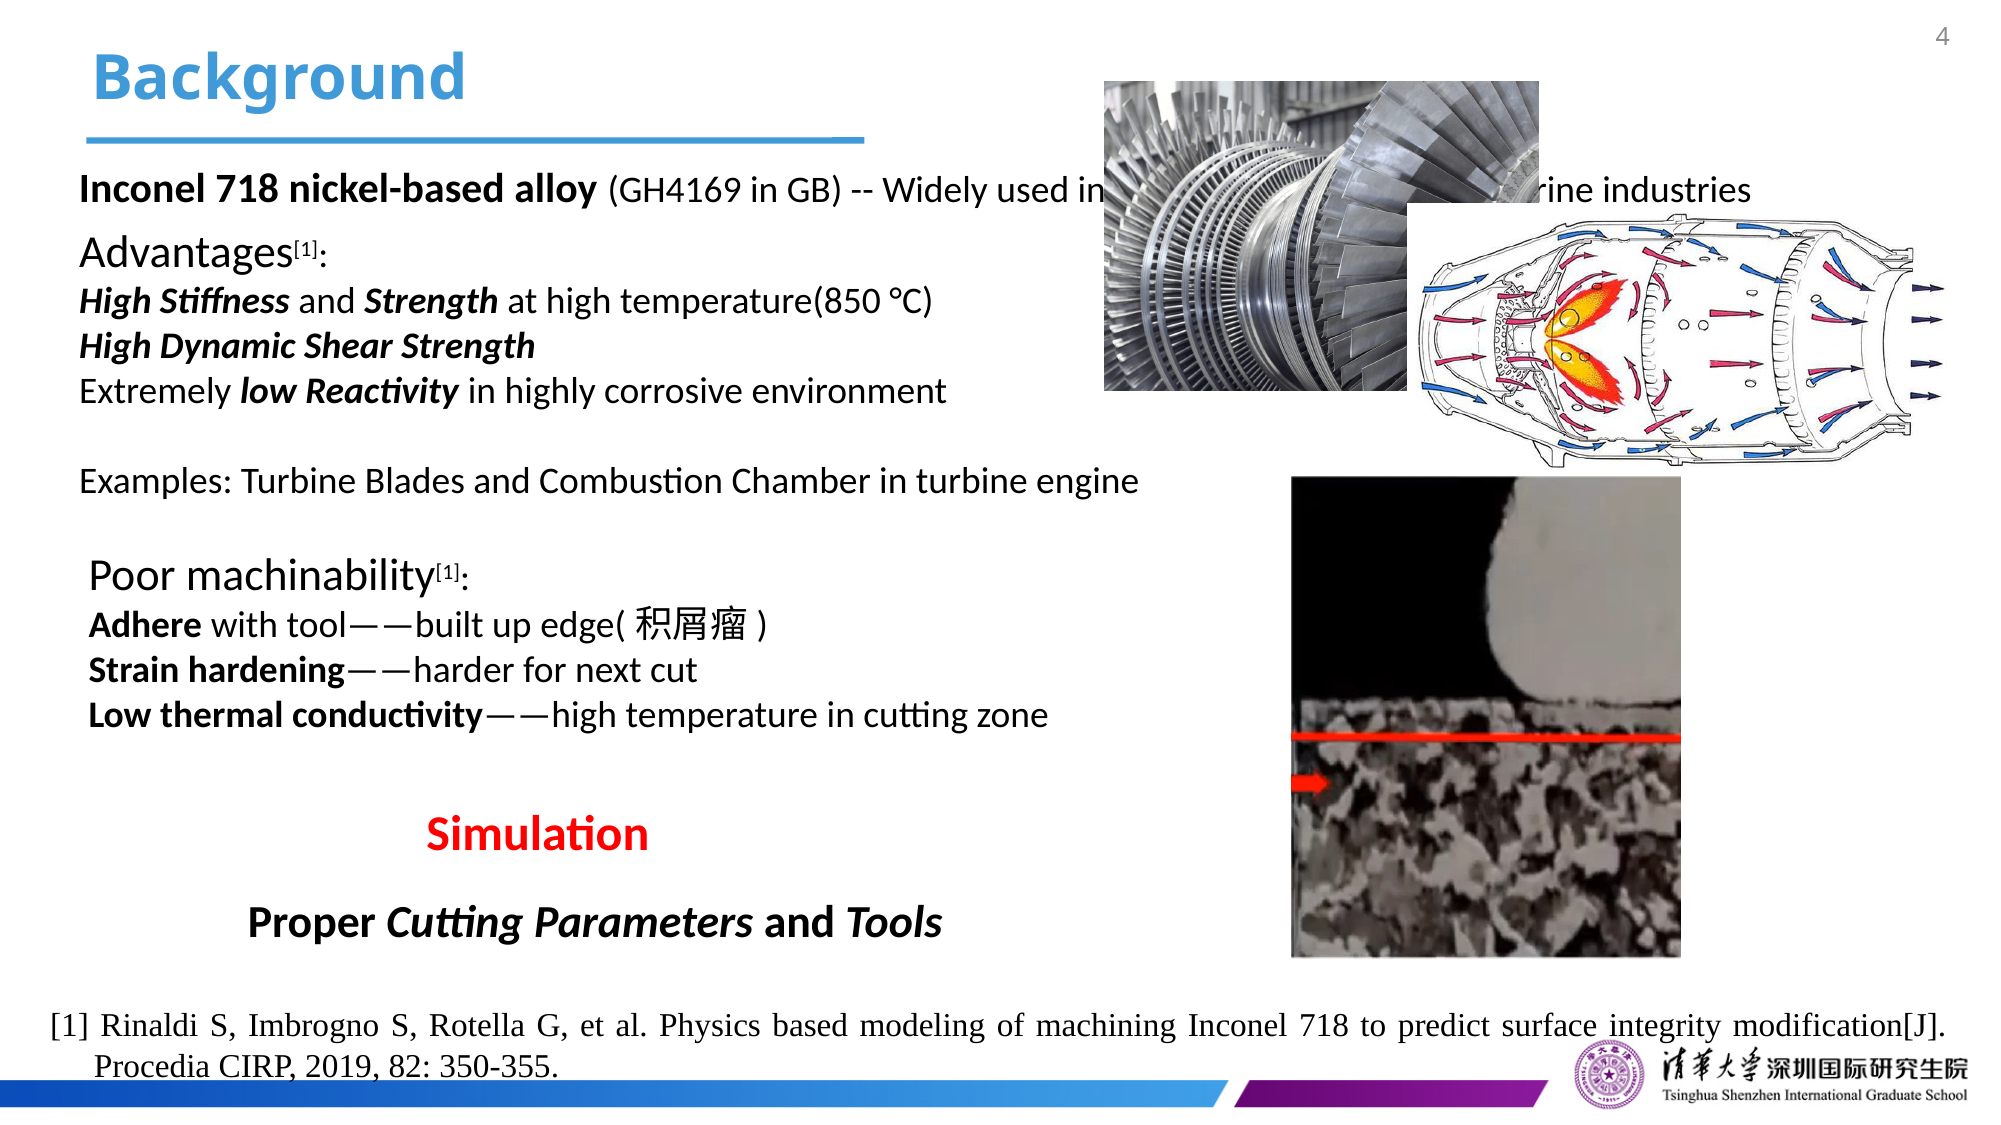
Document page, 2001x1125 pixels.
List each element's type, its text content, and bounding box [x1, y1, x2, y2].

slide_number 4 [1514, 7, 1965, 68]
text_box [233, 793, 1185, 955]
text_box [1290, 476, 1682, 961]
text_box [1] Rinaldi S, Imbrogno S, Rotella G, et al. Physics based modeling of machining Inconel 718 to predict surface integrity modification[J]. Procedia CIRP, 2019, 82: 350-355. [35, 993, 1965, 1092]
text_box Poor machinability[1]: Adhere with tool——built up edge(积屑瘤) Strain hardening——harder for next cut Low thermal conductivity——high temperature in cutting zone [73, 537, 1087, 743]
text_box Inconel 718 nickel-based alloy (GH4169 in GB) -- Widely used in Aerospace, Nuclear and Marine industries [1539, 153, 1826, 203]
text_box Inconel 718 nickel-based alloy (GH4169 in GB) -- Widely used in Aerospace, Nuclear and Marine industries [64, 153, 1104, 214]
title Background [75, 31, 896, 128]
text_box Advantages[1]: High Stiffness and Strength at high temperature(850 °C) High Dynamic Shear Strength Extremely low Reactivity in highly corrosive environment Examples: Turbine Blades and Combustion Chamber in turbine engine [64, 214, 1238, 509]
picture [0, 0, 2001, 1125]
